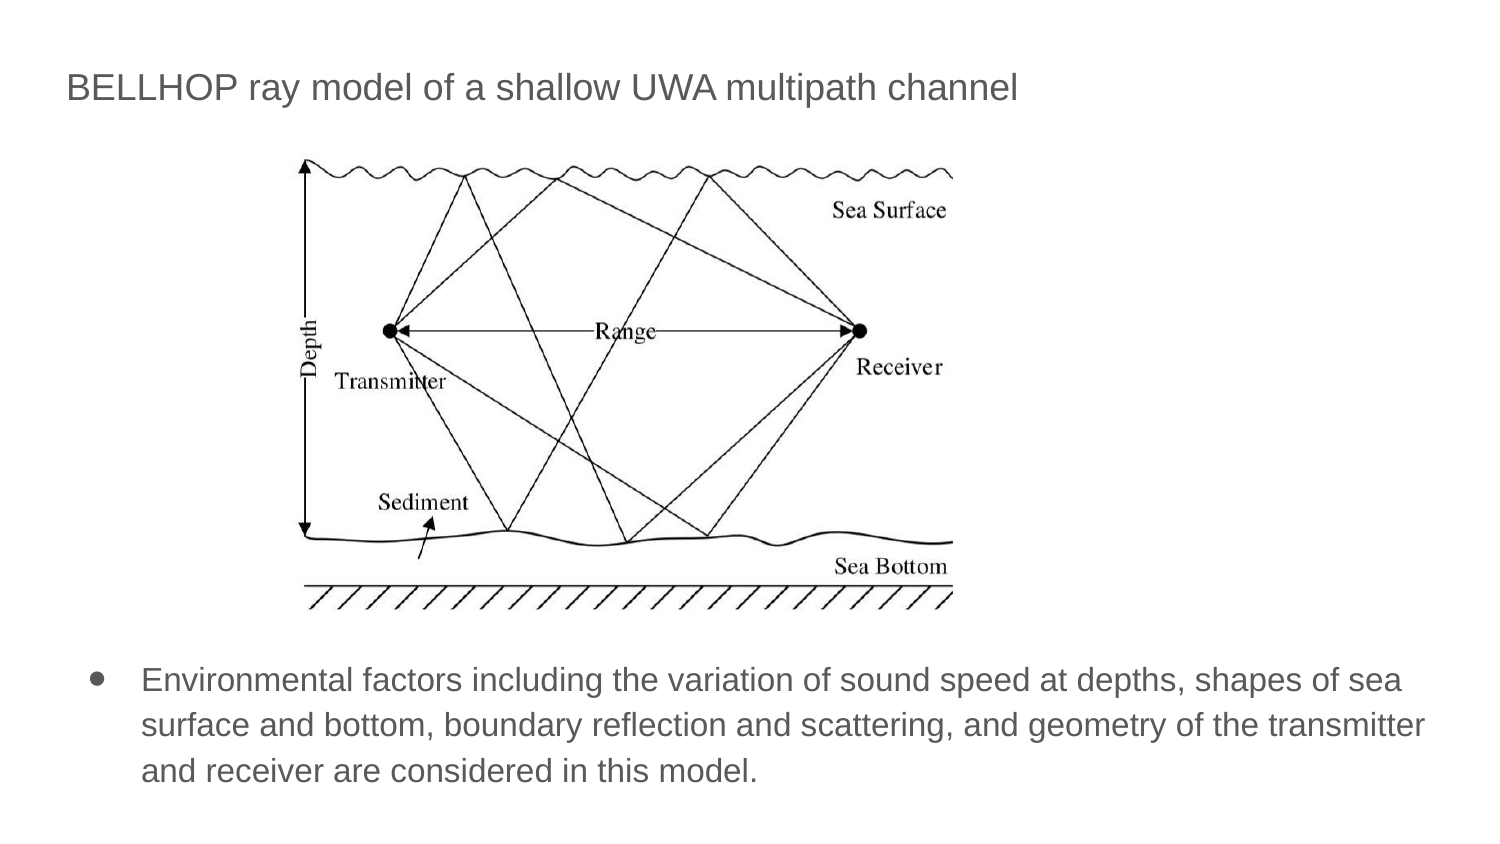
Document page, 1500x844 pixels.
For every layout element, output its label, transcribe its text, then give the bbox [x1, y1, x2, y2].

list BELLHOP ray model of a shallow UWA multipath channel Environmental factors including the variation of sound speed at depths, shapes of sea surface and bottom, boundary reflection and scattering, and geometry of the transmitter and receiver are considered in this model. [51, 41, 1449, 815]
picture [189, 133, 1040, 627]
